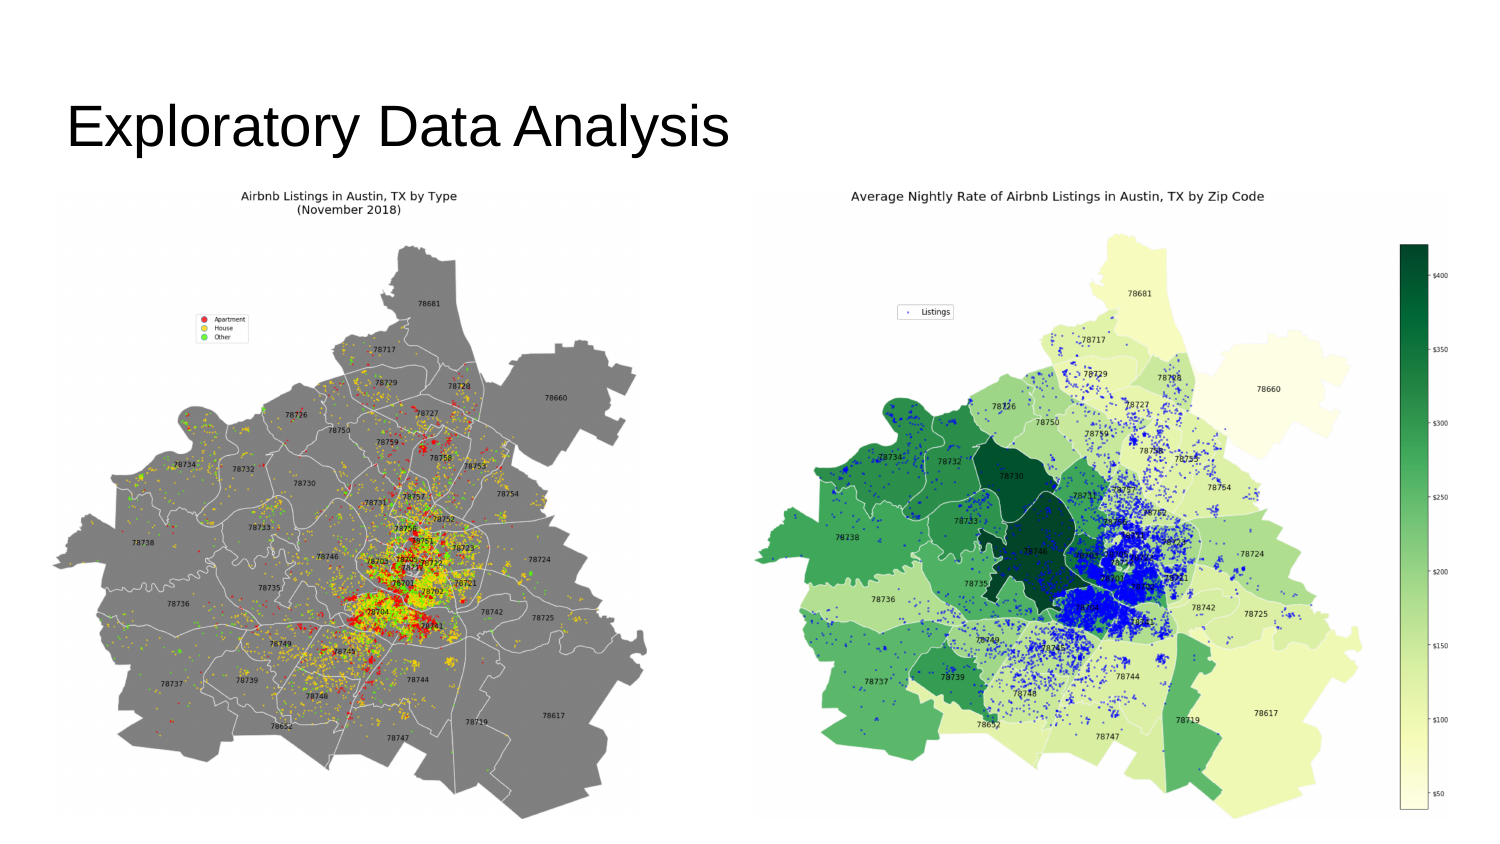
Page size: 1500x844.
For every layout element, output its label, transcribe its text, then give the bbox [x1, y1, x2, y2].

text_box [52, 191, 1448, 819]
title Exploratory Data Analysis [51, 72, 1449, 167]
